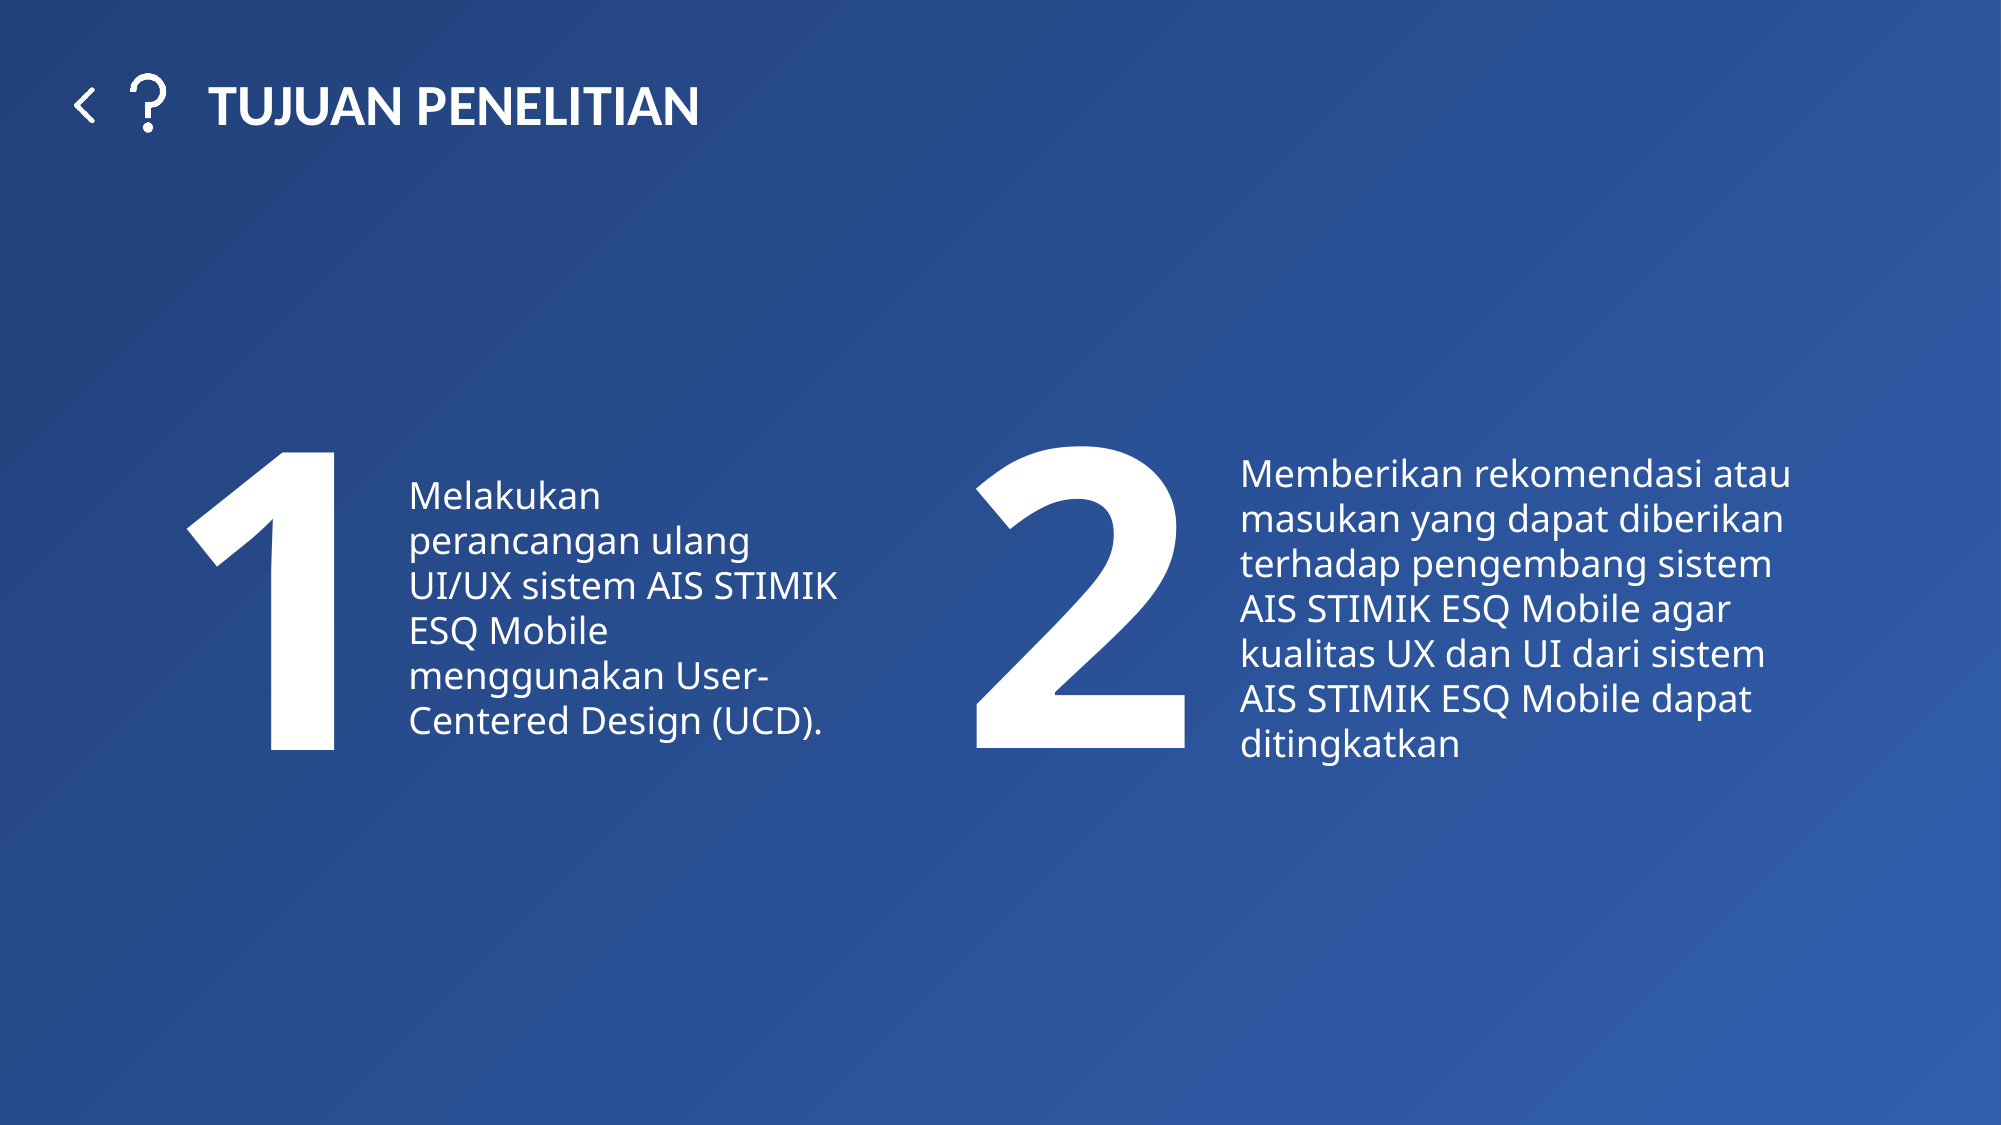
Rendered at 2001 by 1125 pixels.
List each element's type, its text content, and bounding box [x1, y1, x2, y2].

text_box 2 [945, 324, 1226, 840]
picture [73, 86, 96, 124]
text_box TUJUAN PENELITIAN [194, 59, 717, 145]
picture [109, 64, 186, 141]
text_box Memberikan rekomendasi atau masukan yang dapat diberikan terhadap pengembang sistem AIS STIMIK ESQ Mobile agar kualitas UX dan UI dari sistem AIS STIMIK ESQ Mobile dapat ditingkatkan [1225, 442, 1835, 773]
text_box 1 [147, 326, 428, 841]
text_box Melakukan perancangan ulang UI/UX sistem AIS STIMIK ESQ Mobile menggunakan User-Centered Design (UCD). [393, 464, 854, 750]
text_box [0, 0, 2000, 1125]
